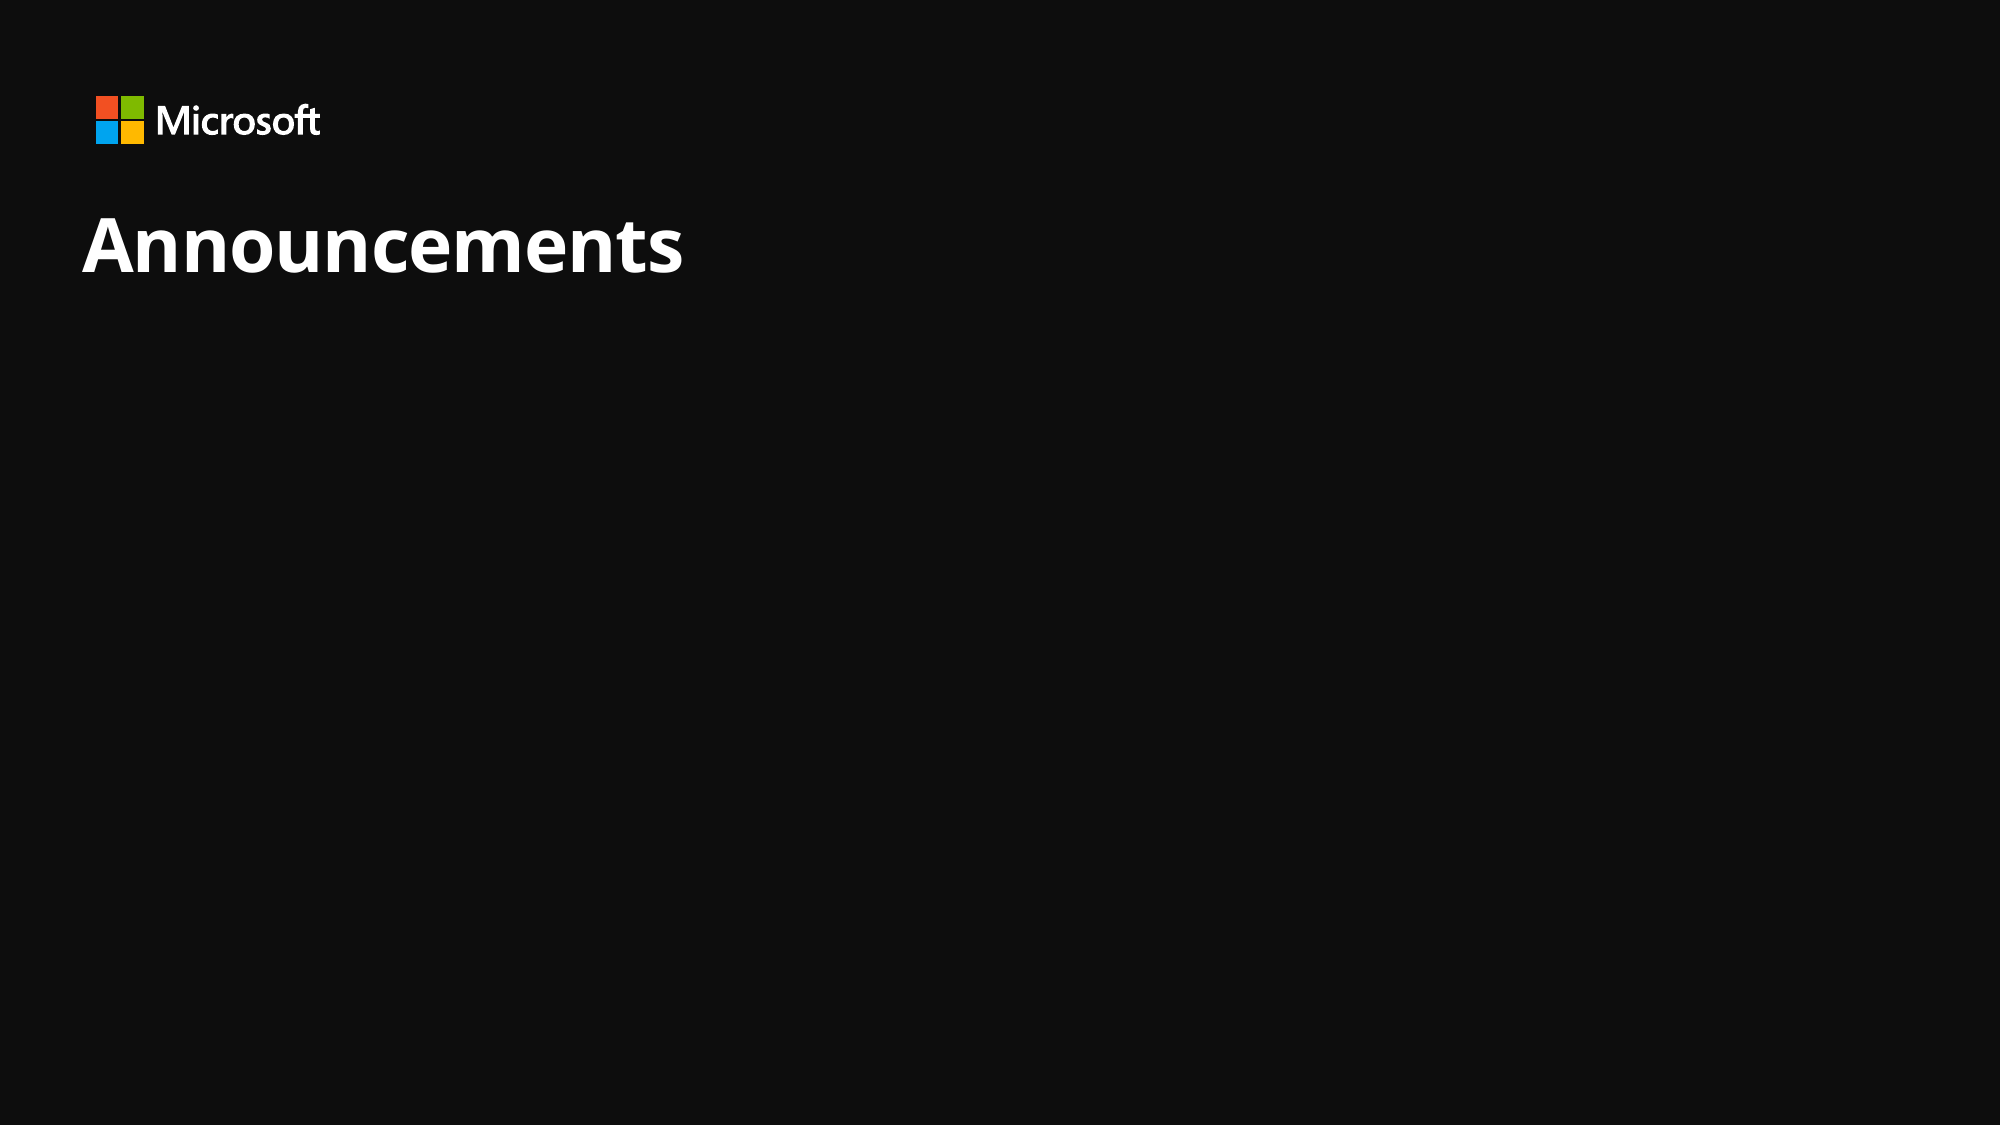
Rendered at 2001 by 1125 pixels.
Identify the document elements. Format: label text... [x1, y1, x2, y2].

title Announcements [82, 196, 1583, 288]
